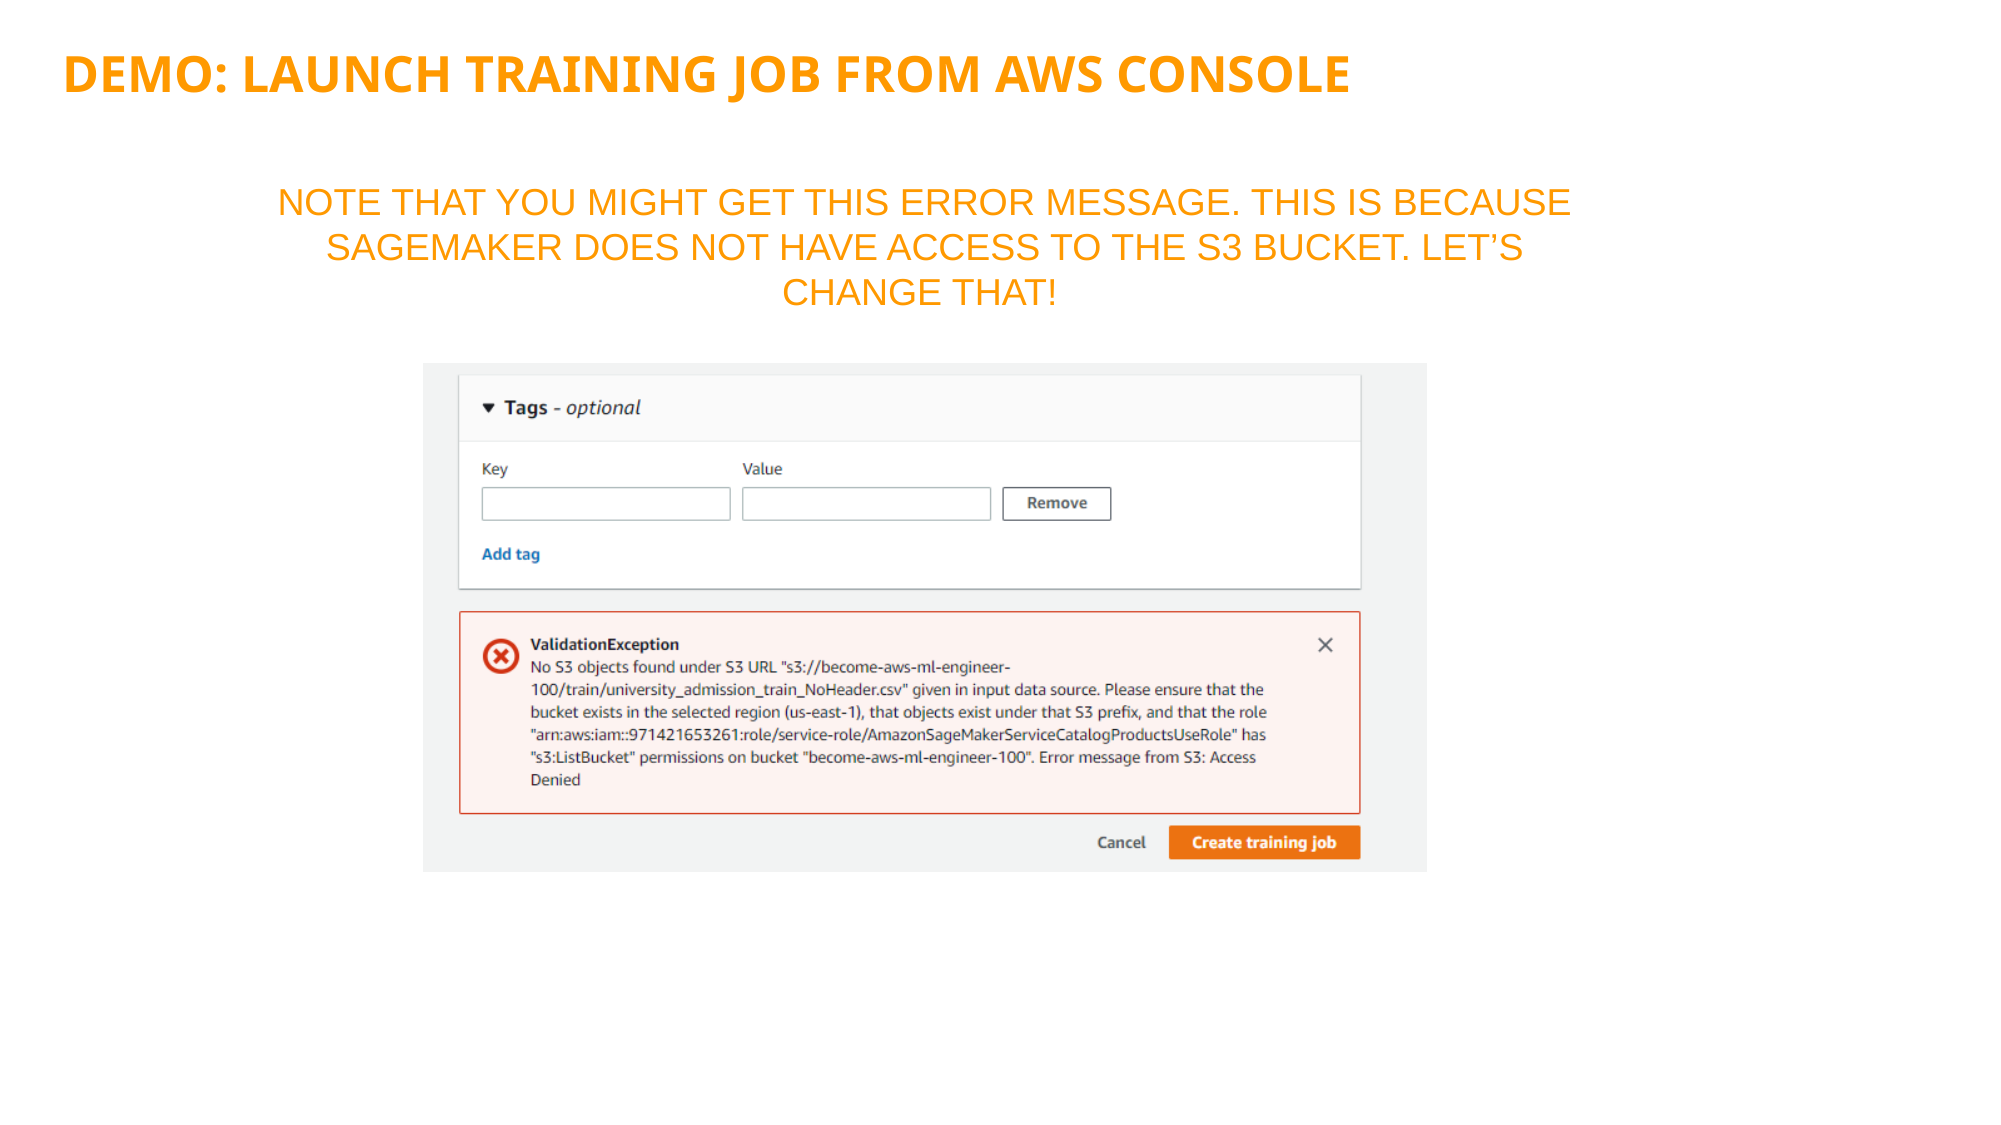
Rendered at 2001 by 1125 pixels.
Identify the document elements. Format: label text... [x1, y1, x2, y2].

picture [423, 363, 1427, 872]
text_box NOTE THAT YOU MIGHT GET THIS ERROR MESSAGE. THIS IS BECAUSE SAGEMAKER DOES NOT HAVE ACCESS TO THE S3 BUCKET. LET’S CHANGE THAT! [229, 171, 1621, 321]
text_box DEMO: LAUNCH TRAINING JOB FROM AWS CONSOLE [55, 34, 1668, 110]
